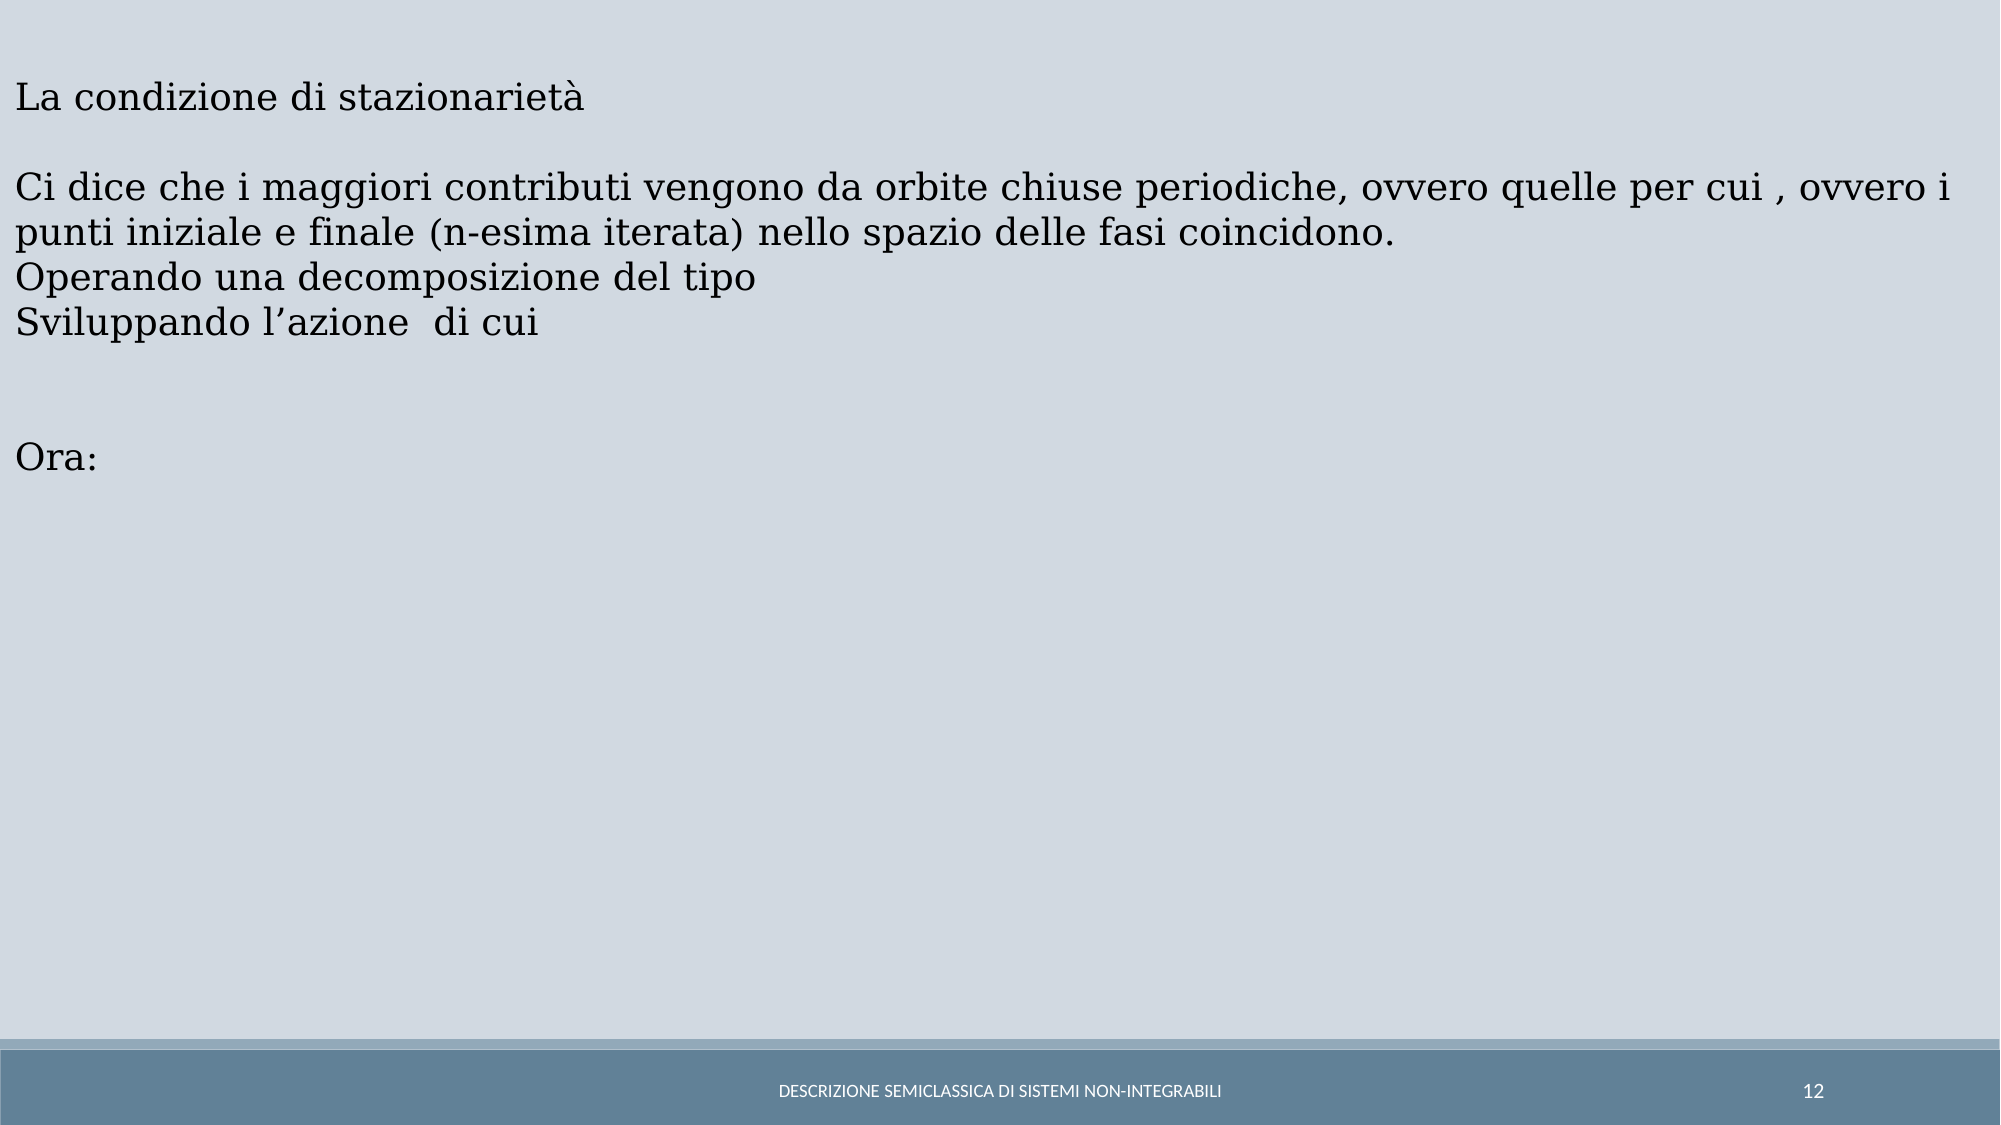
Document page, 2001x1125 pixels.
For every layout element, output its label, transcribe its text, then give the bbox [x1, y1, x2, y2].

slide_number 12 [1624, 1059, 1840, 1120]
footer Descrizione semiclassica di sistemi non-integrabili [604, 1059, 1396, 1120]
